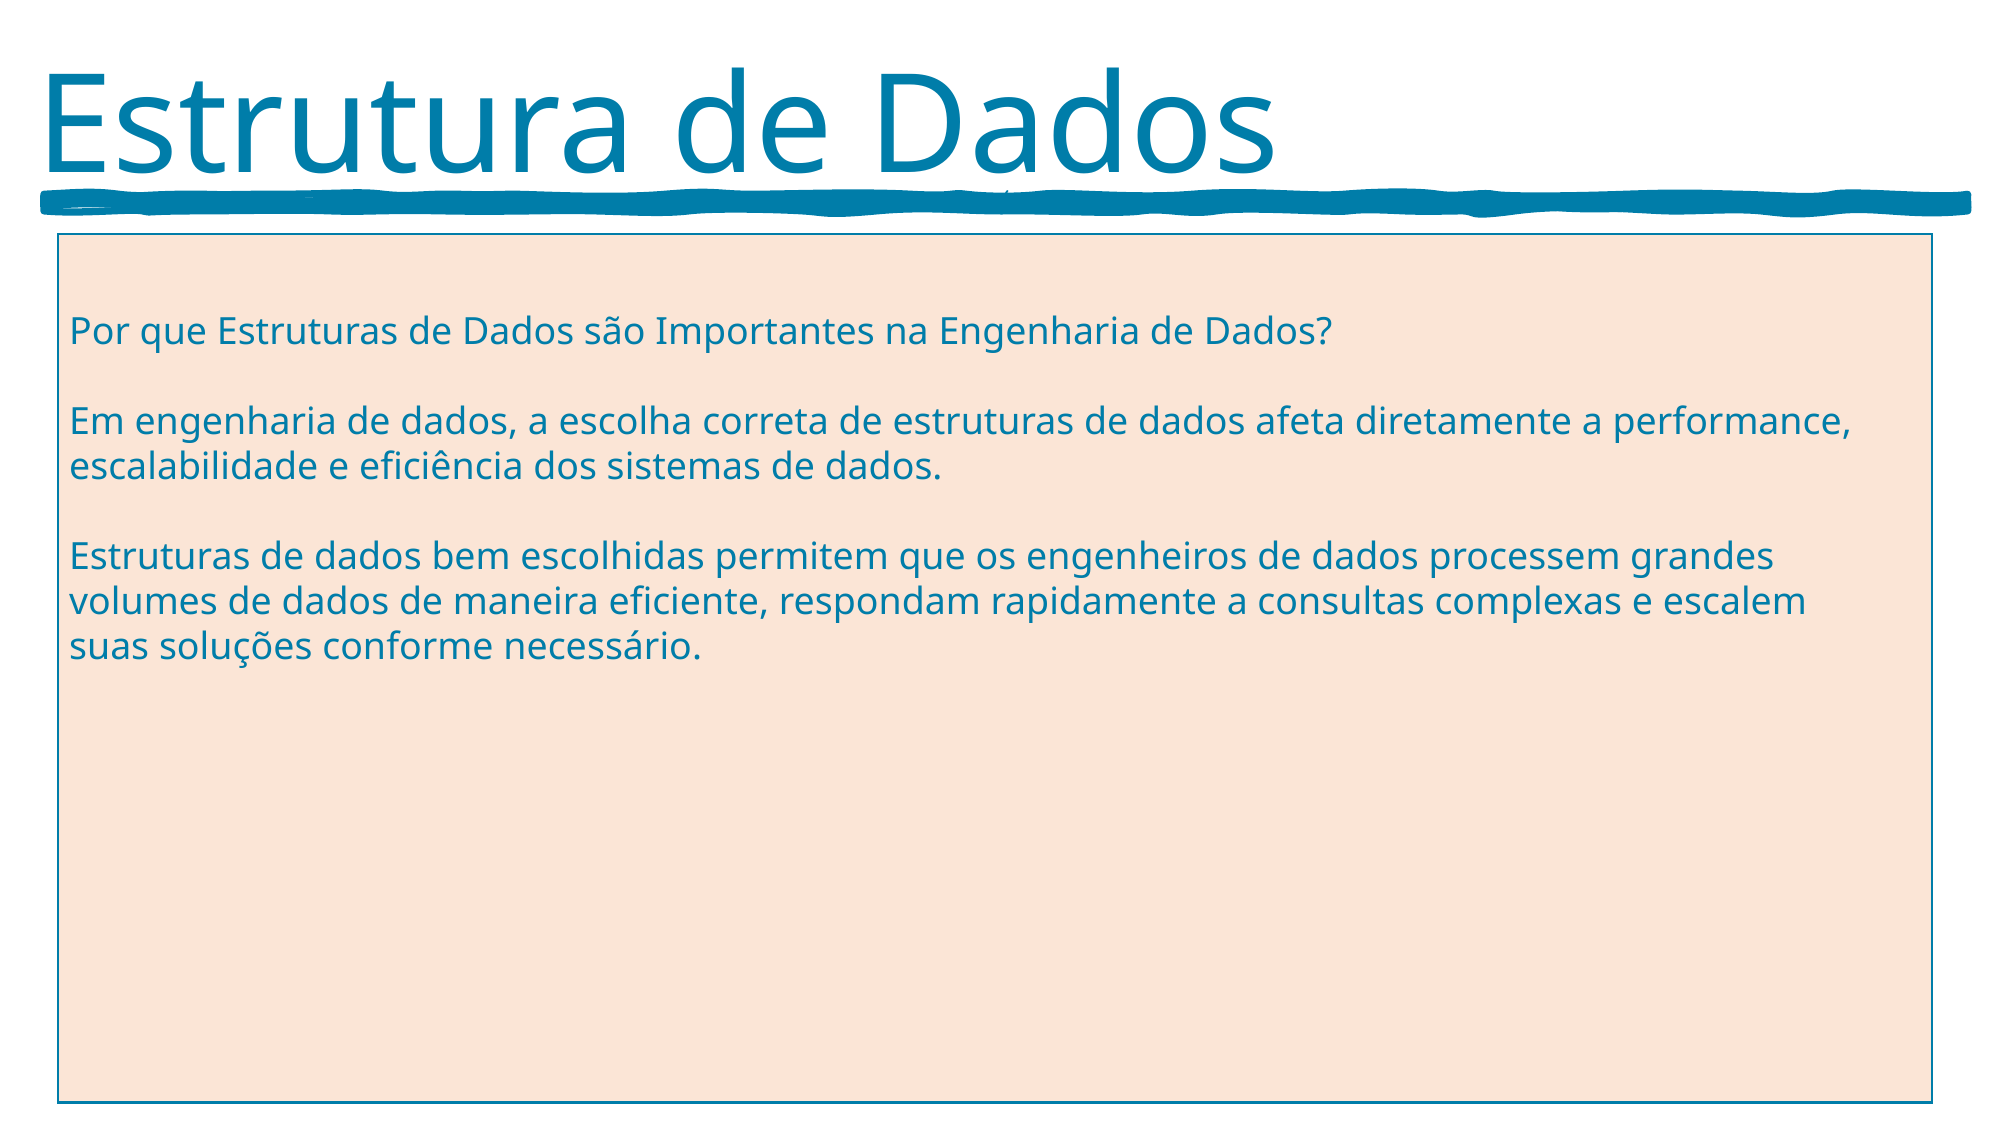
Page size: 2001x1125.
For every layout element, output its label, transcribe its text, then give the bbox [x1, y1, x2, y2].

text_box Por que Estruturas de Dados são Importantes na Engenharia de Dados? Em engenharia de dados, a escolha correta de estruturas de dados afeta diretamente a performance, escalabilidade e eficiência dos sistemas de dados. Estruturas de dados bem escolhidas permitem que os engenheiros de dados processem grandes volumes de dados de maneira eficiente, respondam rapidamente a consultas complexas e escalem suas soluções conforme necessário. [54, 299, 1879, 675]
text_box Estrutura de Dados [21, 27, 1742, 208]
text_box [57, 233, 1933, 1104]
text_box ‘ [42, 190, 1969, 216]
